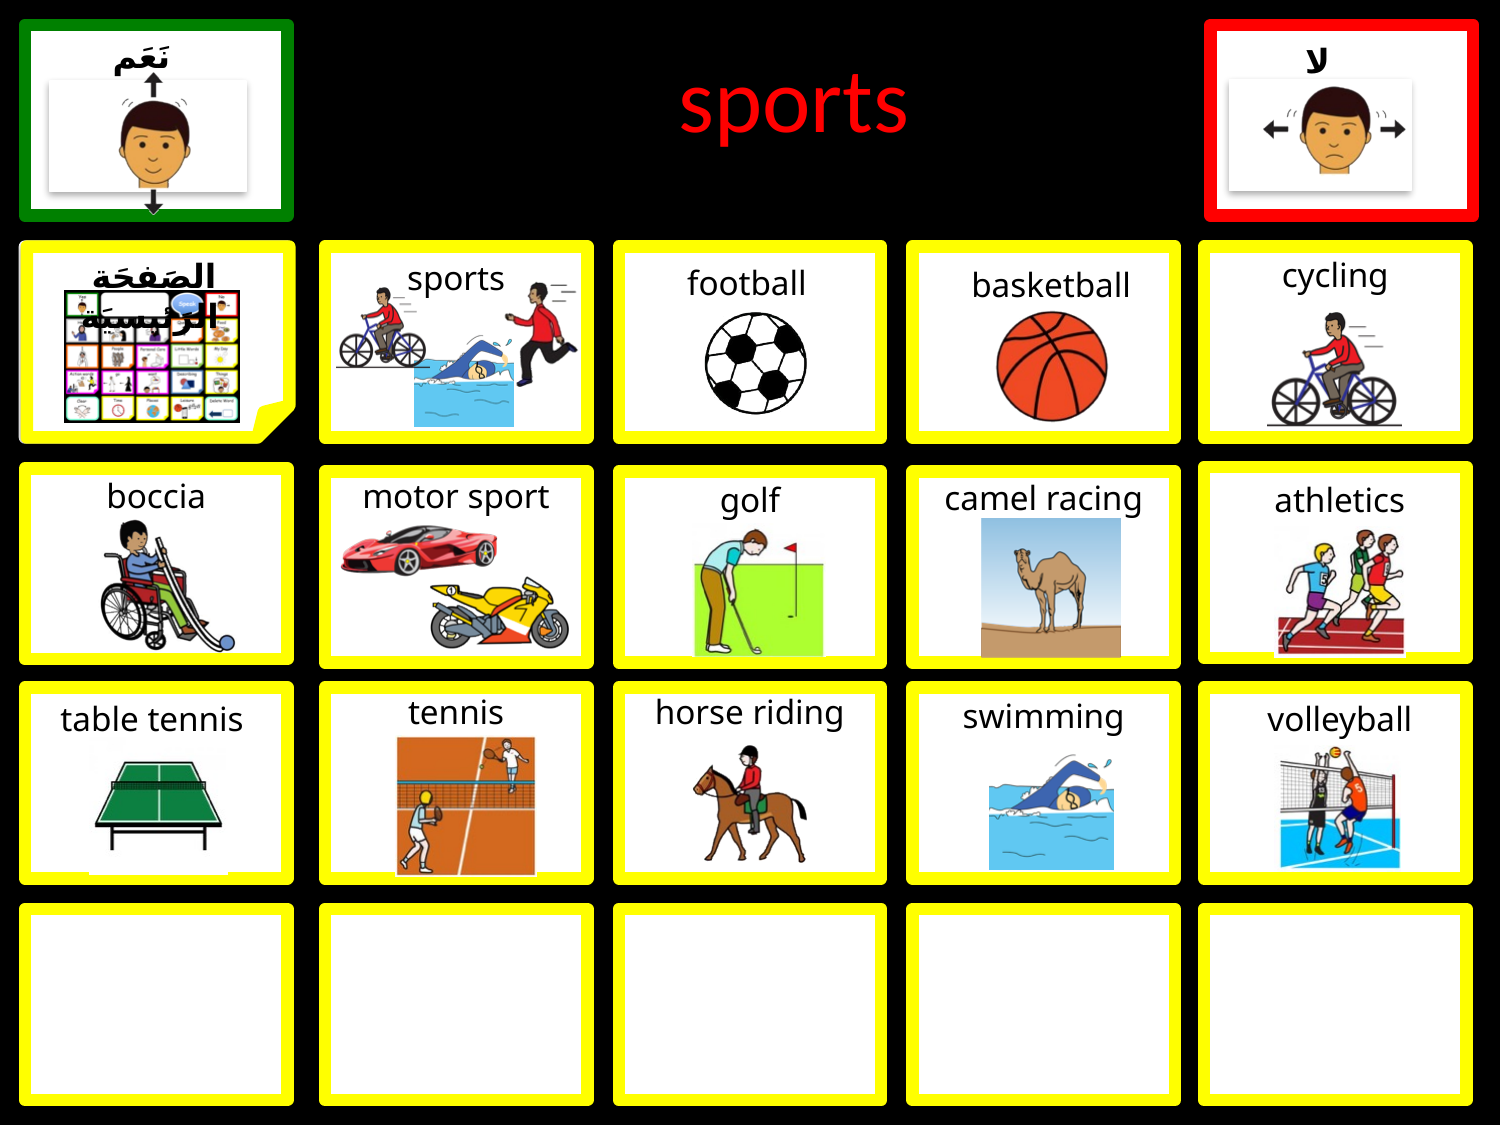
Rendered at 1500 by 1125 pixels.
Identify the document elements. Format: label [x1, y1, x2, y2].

text_box [618, 471, 882, 663]
picture [981, 518, 1121, 658]
picture [691, 522, 826, 657]
text_box [618, 684, 882, 879]
text_box [20, 687, 288, 879]
text_box [501, 468, 588, 663]
picture [64, 290, 241, 424]
text_box [912, 246, 1183, 438]
picture [688, 742, 812, 867]
text_box [24, 467, 288, 660]
text_box [615, 246, 882, 438]
text_box [1203, 246, 1467, 438]
picture [664, 272, 846, 454]
picture [81, 69, 230, 218]
picture [335, 452, 575, 688]
text_box [1203, 687, 1472, 879]
text_box [618, 908, 882, 1101]
picture [989, 751, 1114, 870]
picture [984, 299, 1120, 435]
picture [335, 267, 602, 428]
title [118, 33, 1469, 221]
picture [98, 519, 243, 660]
text_box [324, 908, 588, 1101]
picture [395, 735, 537, 877]
picture [1267, 301, 1402, 436]
text_box [1203, 908, 1467, 1101]
text_box [1203, 466, 1472, 659]
text_box [324, 684, 588, 879]
text_box [324, 246, 588, 438]
text_box [24, 24, 288, 216]
text_box [24, 908, 288, 1101]
text_box [912, 908, 1176, 1101]
text_box [1210, 24, 1474, 216]
text_box [912, 469, 1176, 663]
text_box [324, 468, 423, 663]
picture [1274, 526, 1406, 658]
text_box [24, 245, 291, 439]
picture [1274, 745, 1401, 872]
text_box [912, 687, 1176, 879]
picture [1260, 56, 1409, 205]
picture [89, 737, 228, 876]
